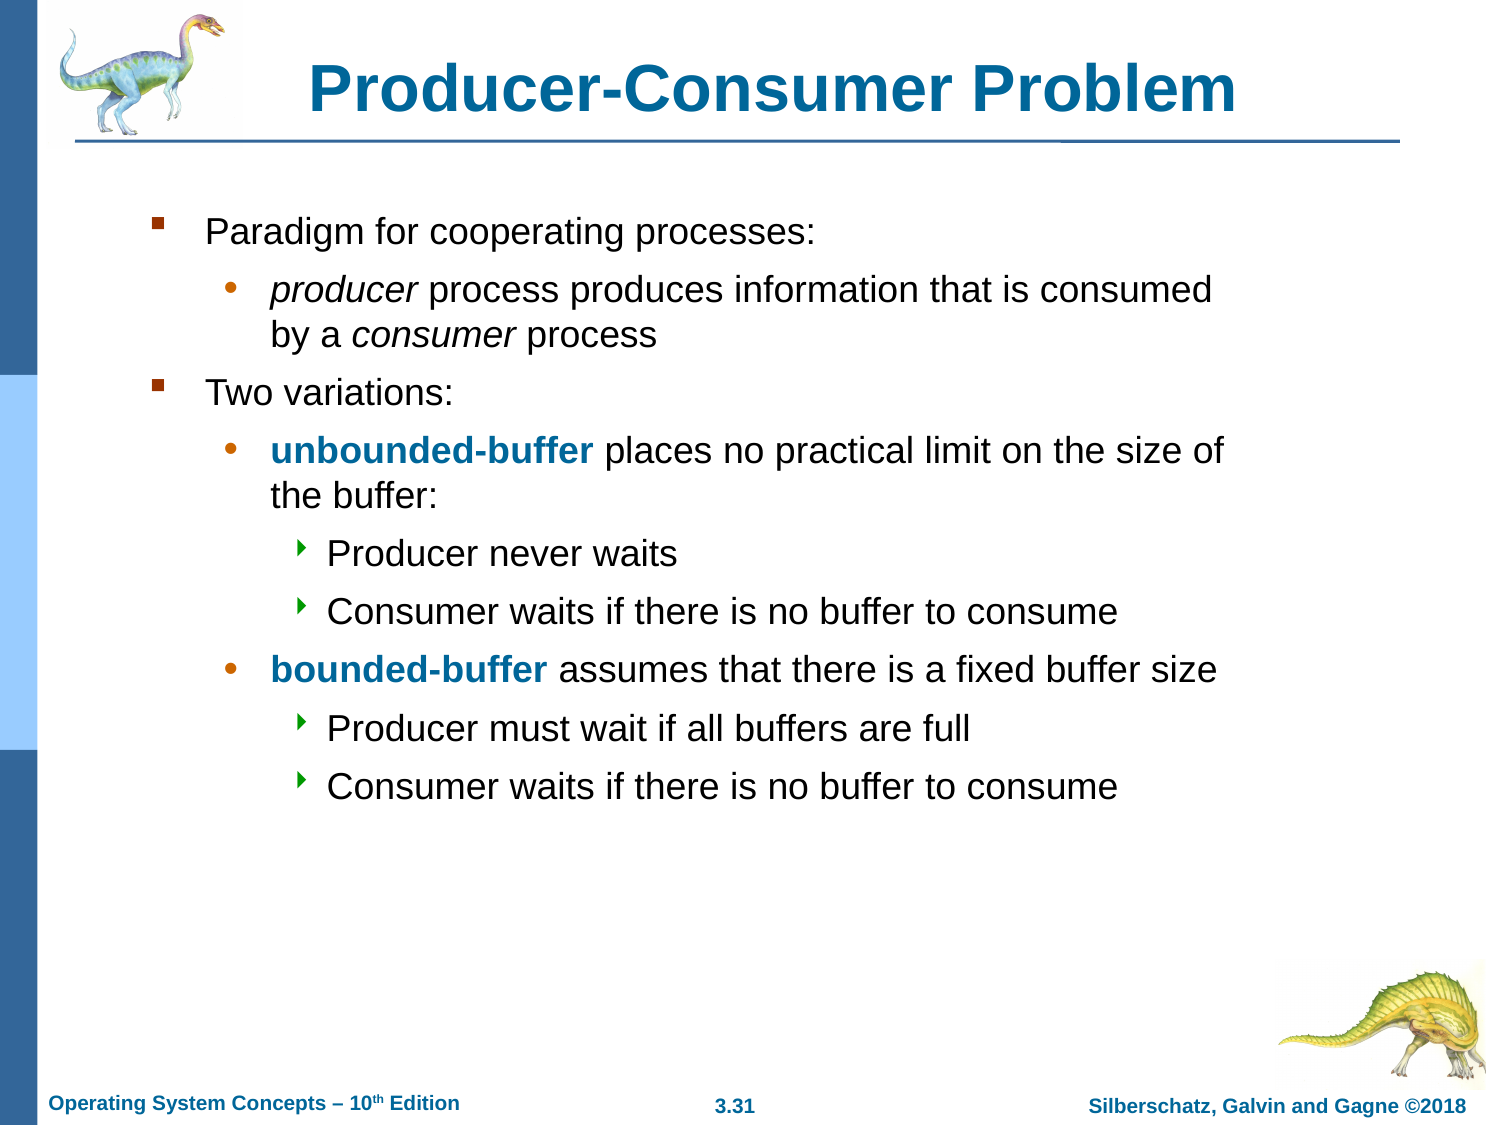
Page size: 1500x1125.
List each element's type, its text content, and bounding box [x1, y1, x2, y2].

title Producer-Consumer Problem [122, 37, 1425, 132]
picture [46, 0, 243, 149]
list Paradigm for cooperating processes: producer process produces information that is consumed by a consumer process Two variations: unbounded-buffer places no practical limit on the size of the buffer: Producer never waits Consumer waits if there is no buffer to consume bounded-buffer assumes that there is a fixed buffer size Producer must wait if all buffers are full Consumer waits if there is no buffer to consume [133, 199, 1254, 912]
picture [1275, 959, 1486, 1090]
